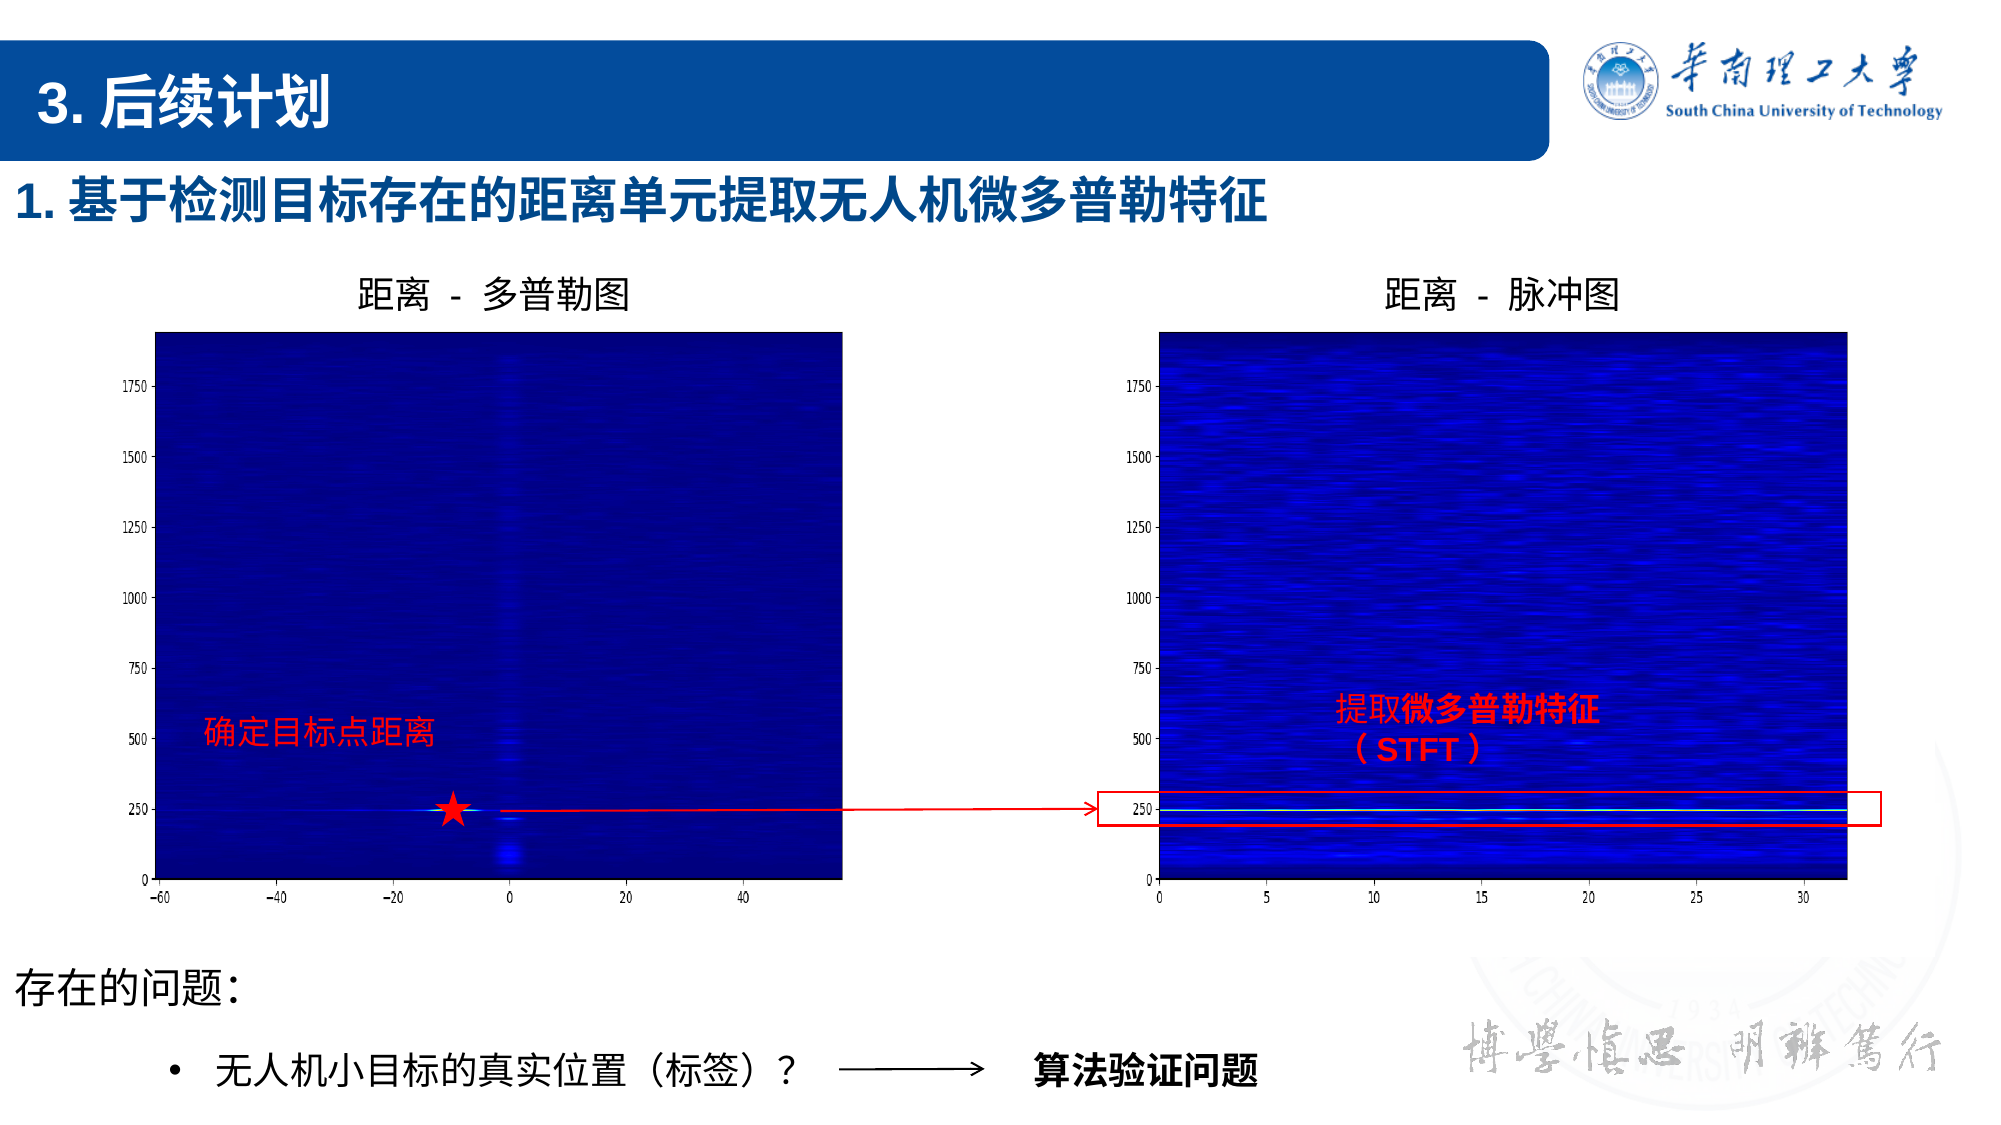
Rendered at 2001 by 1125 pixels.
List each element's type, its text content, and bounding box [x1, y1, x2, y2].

text_box 1.基于检测目标存在的距离单元提取无人机微多普勒特征 [0, 161, 1370, 236]
picture [1583, 42, 1951, 120]
text_box 存在的问题： [0, 954, 667, 1020]
picture [1048, 247, 1966, 1111]
picture [44, 247, 930, 957]
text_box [0, 40, 1550, 161]
text_box 无人机小目标的真实位置（标签）？ [153, 1039, 821, 1099]
text_box 算法验证问题 [1018, 1039, 1371, 1099]
